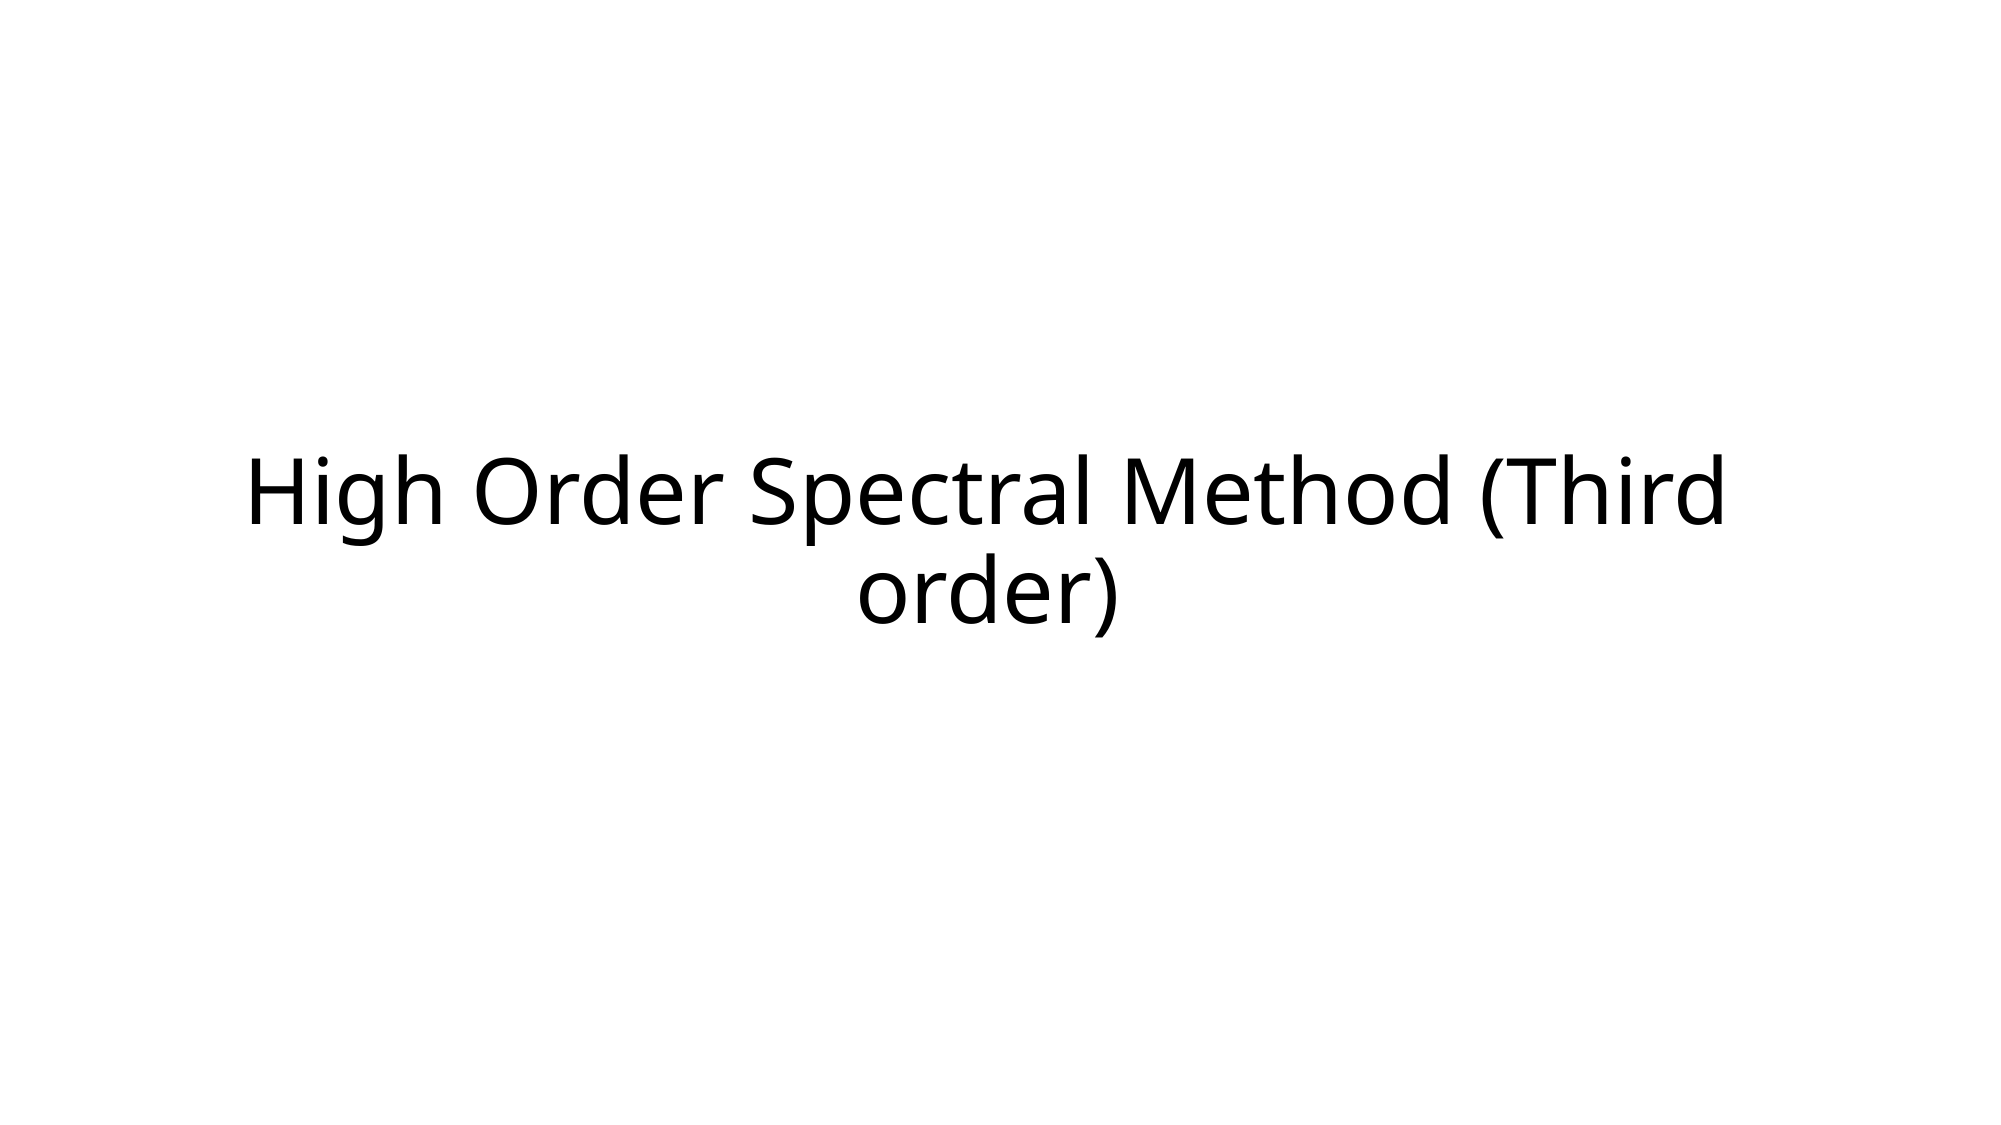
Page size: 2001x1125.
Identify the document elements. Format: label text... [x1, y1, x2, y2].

title High Order Spectral Method (Third order) [125, 435, 1851, 653]
